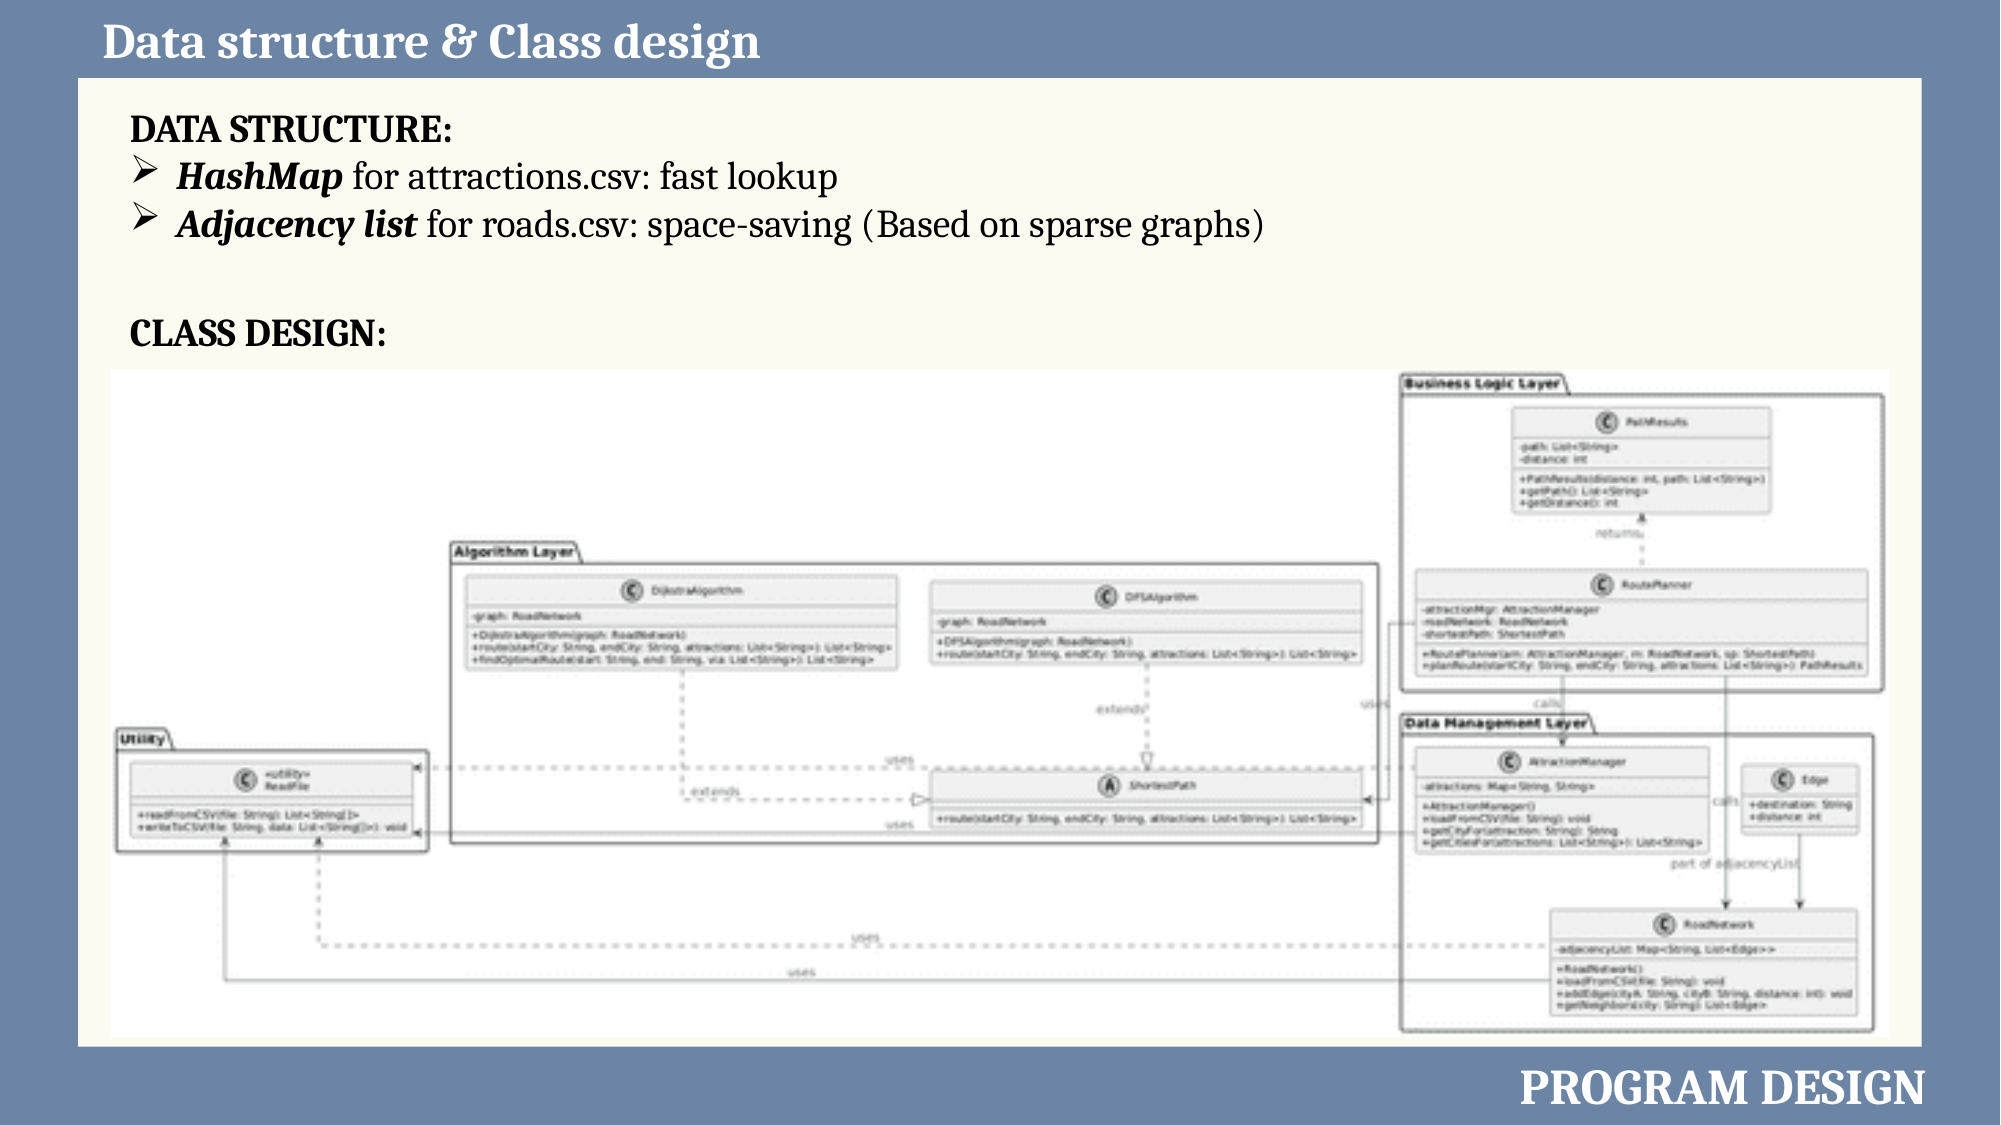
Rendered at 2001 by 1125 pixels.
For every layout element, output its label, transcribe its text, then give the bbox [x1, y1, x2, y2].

text_box CLASS DESIGN: [115, 299, 836, 362]
text_box Data structure & Class design [87, 1, 777, 77]
picture [110, 368, 1890, 1037]
text_box [77, 77, 1923, 1048]
text_box DATA STRUCTURE: HashMap for attractions.csv: fast lookup Adjacency list for roads.csv: space-saving (Based on sparse graphs) [115, 95, 1318, 253]
text_box PROGRAM DESIGN [1504, 1046, 1942, 1122]
